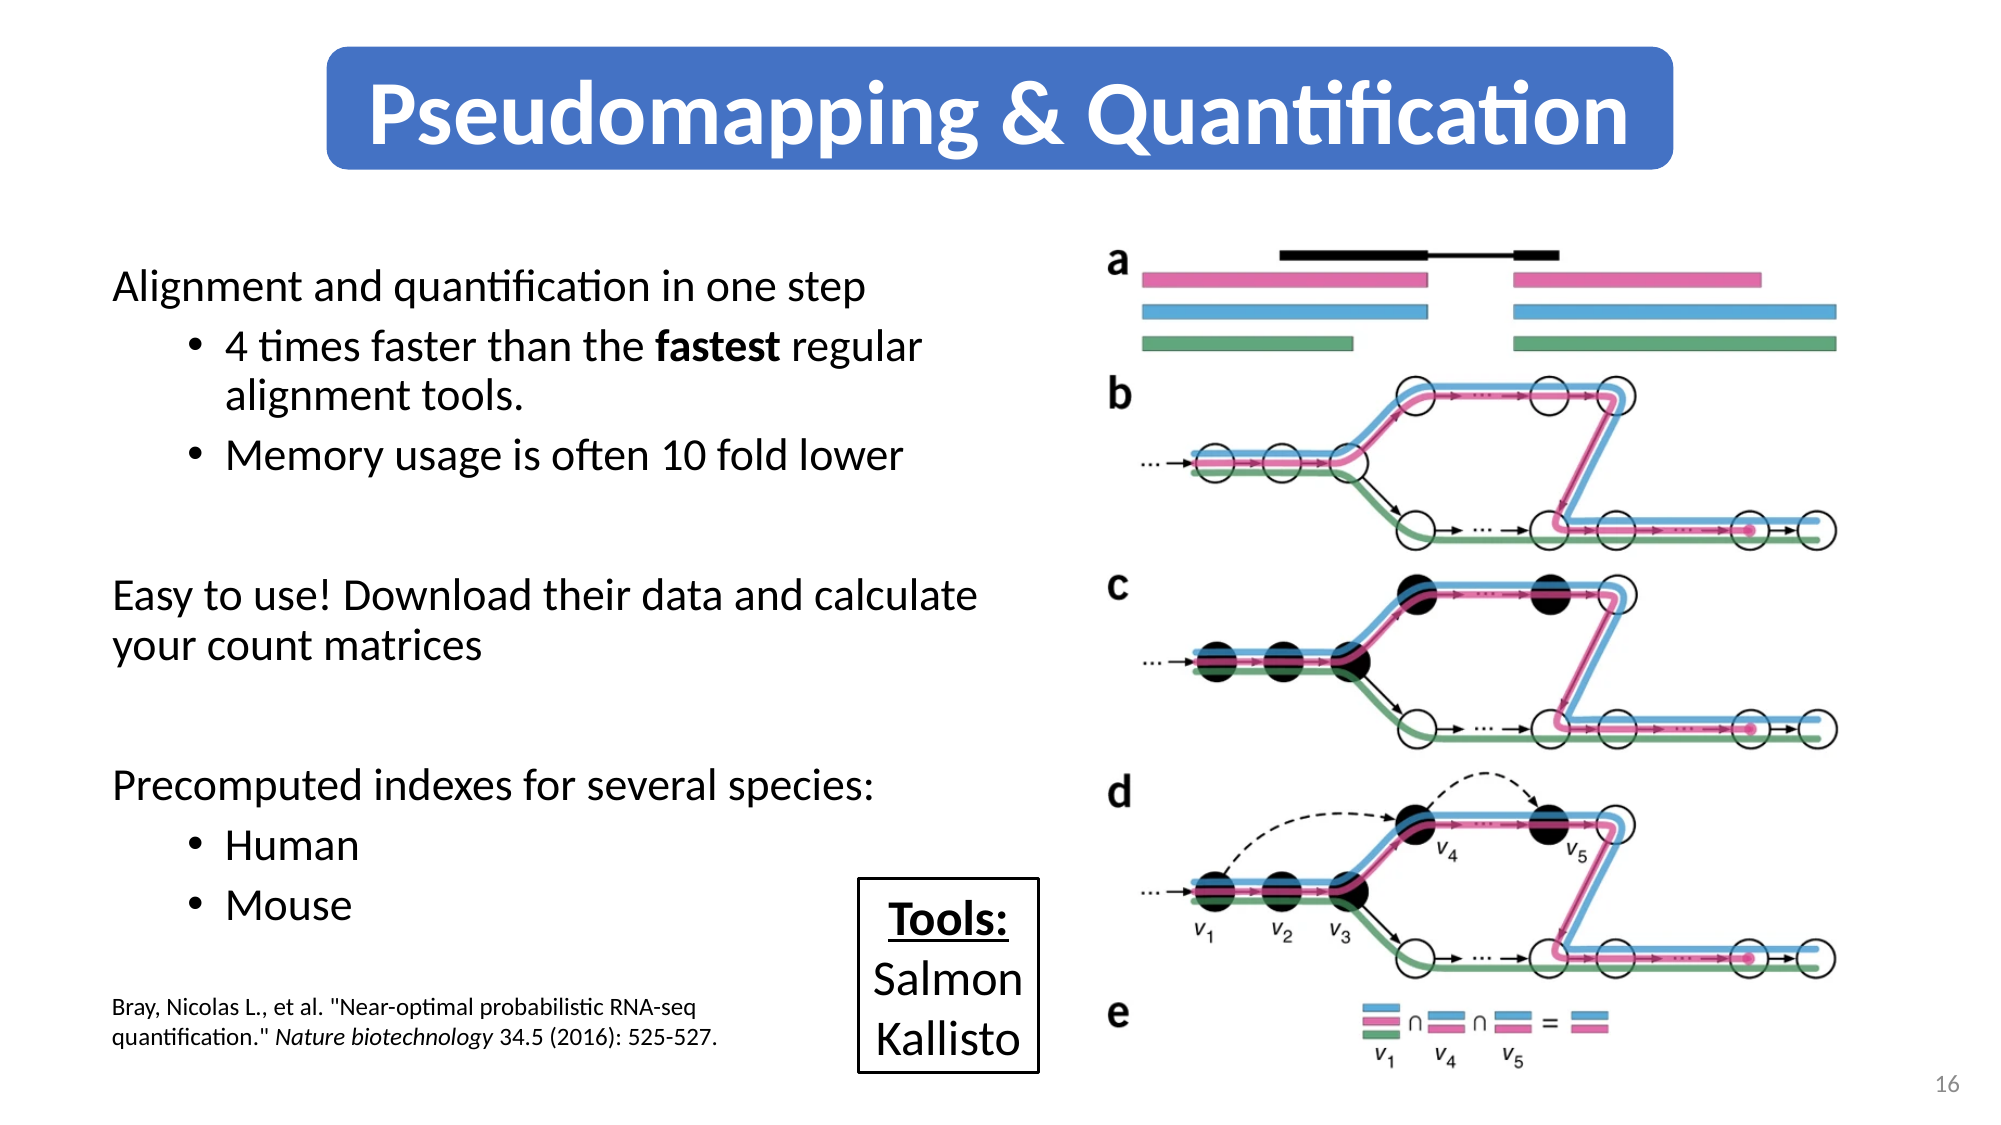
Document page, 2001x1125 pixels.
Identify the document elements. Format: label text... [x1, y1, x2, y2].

text_box Pseudomapping & Quantification [326, 46, 1674, 170]
slide_number 16 [1525, 1052, 1976, 1113]
text_box Bray, Nicolas L., et al. "Near-optimal probabilistic RNA-seq quantification." Nature biotechnology 34.5 (2016): 525-527. [97, 983, 832, 1088]
picture [1107, 236, 1840, 1073]
text_box Tools: Salmon Kallisto [858, 878, 1039, 1073]
list Alignment and quantification in one step 4 times faster than the fastest regular alignment tools. Memory usage is often 10 fold lower Easy to use! Download their data and calculate your count matrices Precomputed indexes for several species: Human Mouse [97, 254, 1067, 953]
